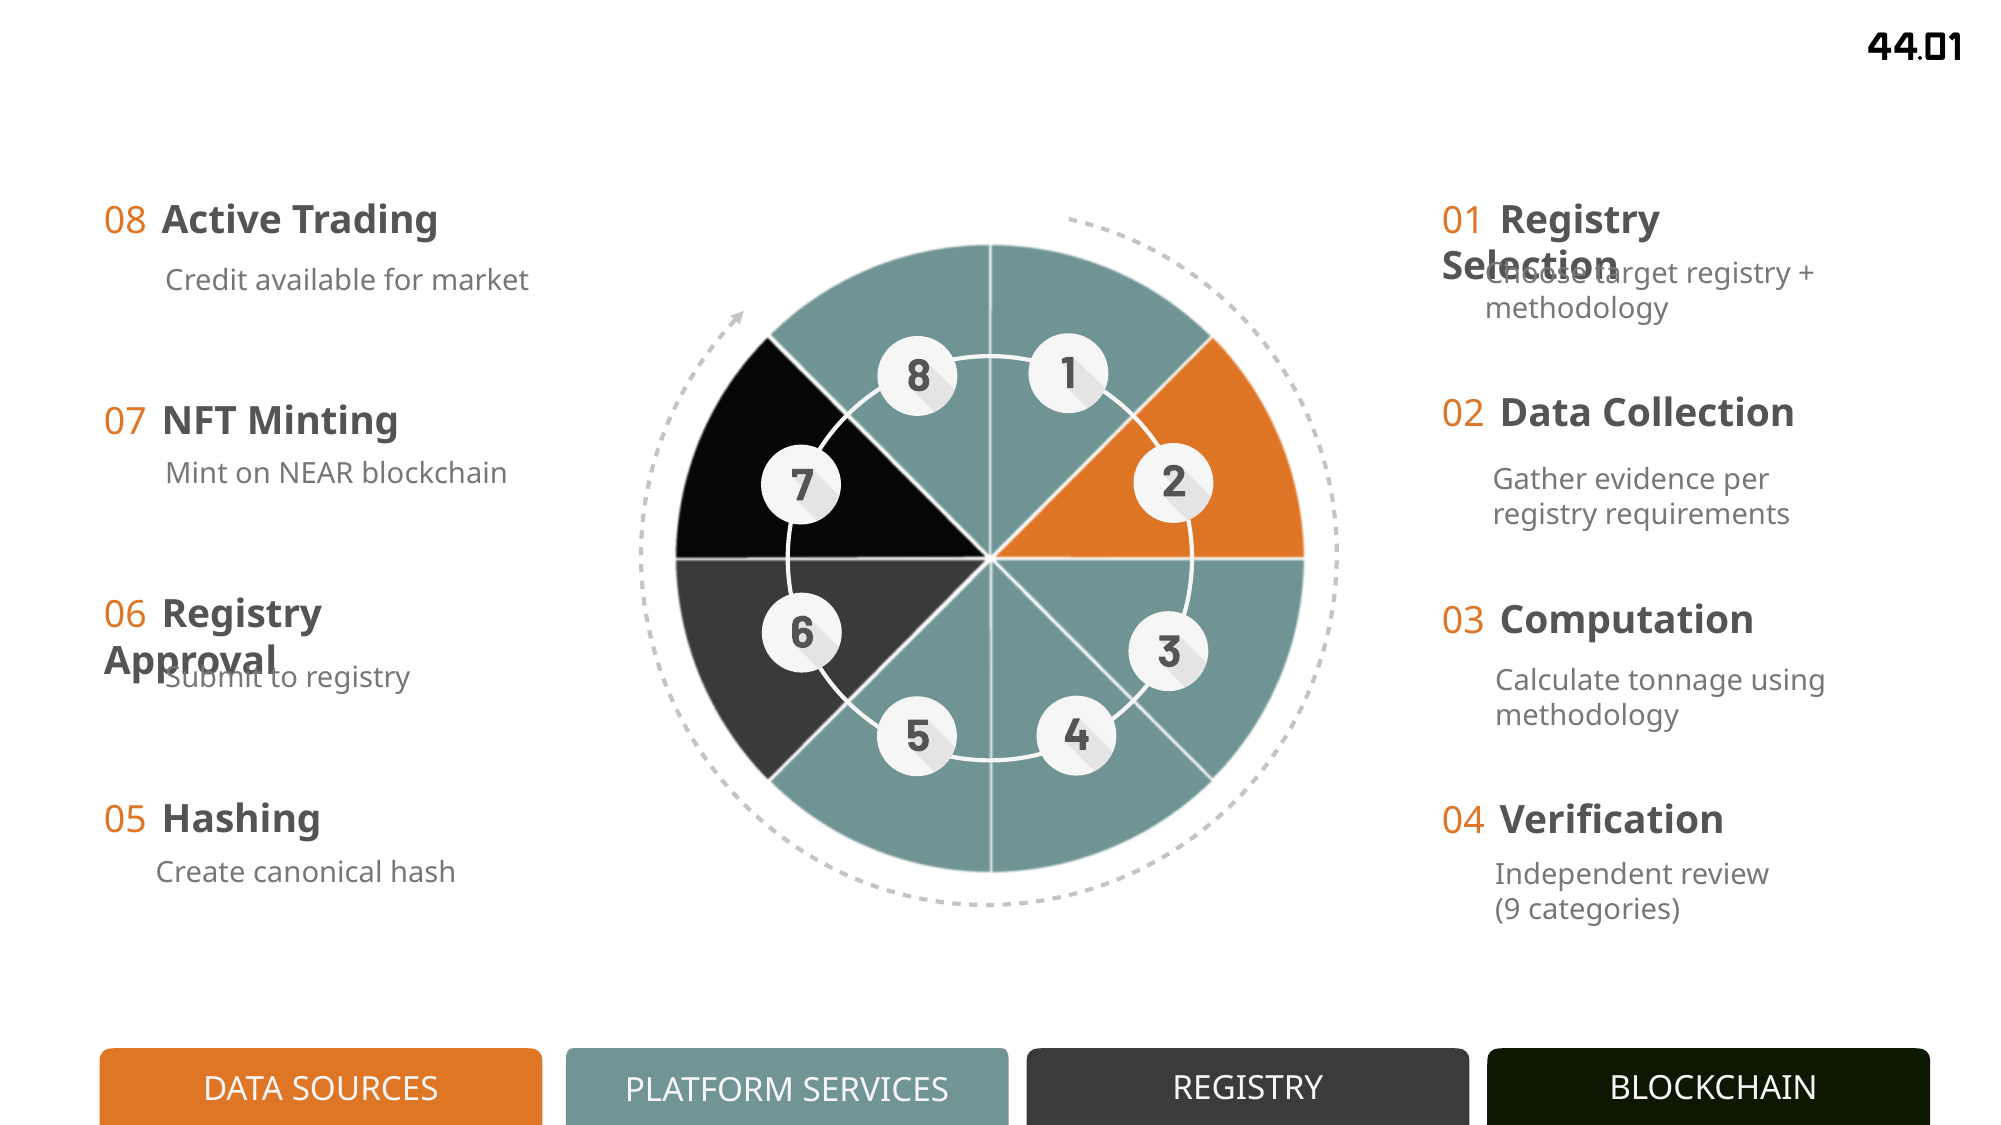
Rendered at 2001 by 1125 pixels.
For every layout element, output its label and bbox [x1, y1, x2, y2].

text_box [99, 584, 542, 703]
text_box [1028, 332, 1109, 414]
text_box [99, 190, 542, 305]
text_box [1128, 610, 1209, 692]
picture [1841, 0, 1987, 93]
text_box [760, 444, 842, 525]
text_box [1133, 442, 1214, 524]
text_box [99, 391, 542, 499]
text_box [1026, 1047, 1470, 1125]
text_box [99, 1047, 543, 1125]
text_box [1437, 189, 1861, 334]
text_box [1486, 1047, 1931, 1125]
text_box [877, 335, 958, 417]
text_box [761, 592, 842, 673]
text_box [787, 356, 1193, 761]
text_box [565, 1047, 1009, 1125]
text_box [1437, 790, 1872, 935]
text_box [850, 248, 963, 280]
text_box [1437, 589, 1872, 741]
text_box [1036, 695, 1117, 776]
text_box [876, 695, 958, 777]
text_box [1437, 383, 1869, 540]
text_box [640, 218, 1338, 906]
text_box [99, 789, 532, 898]
